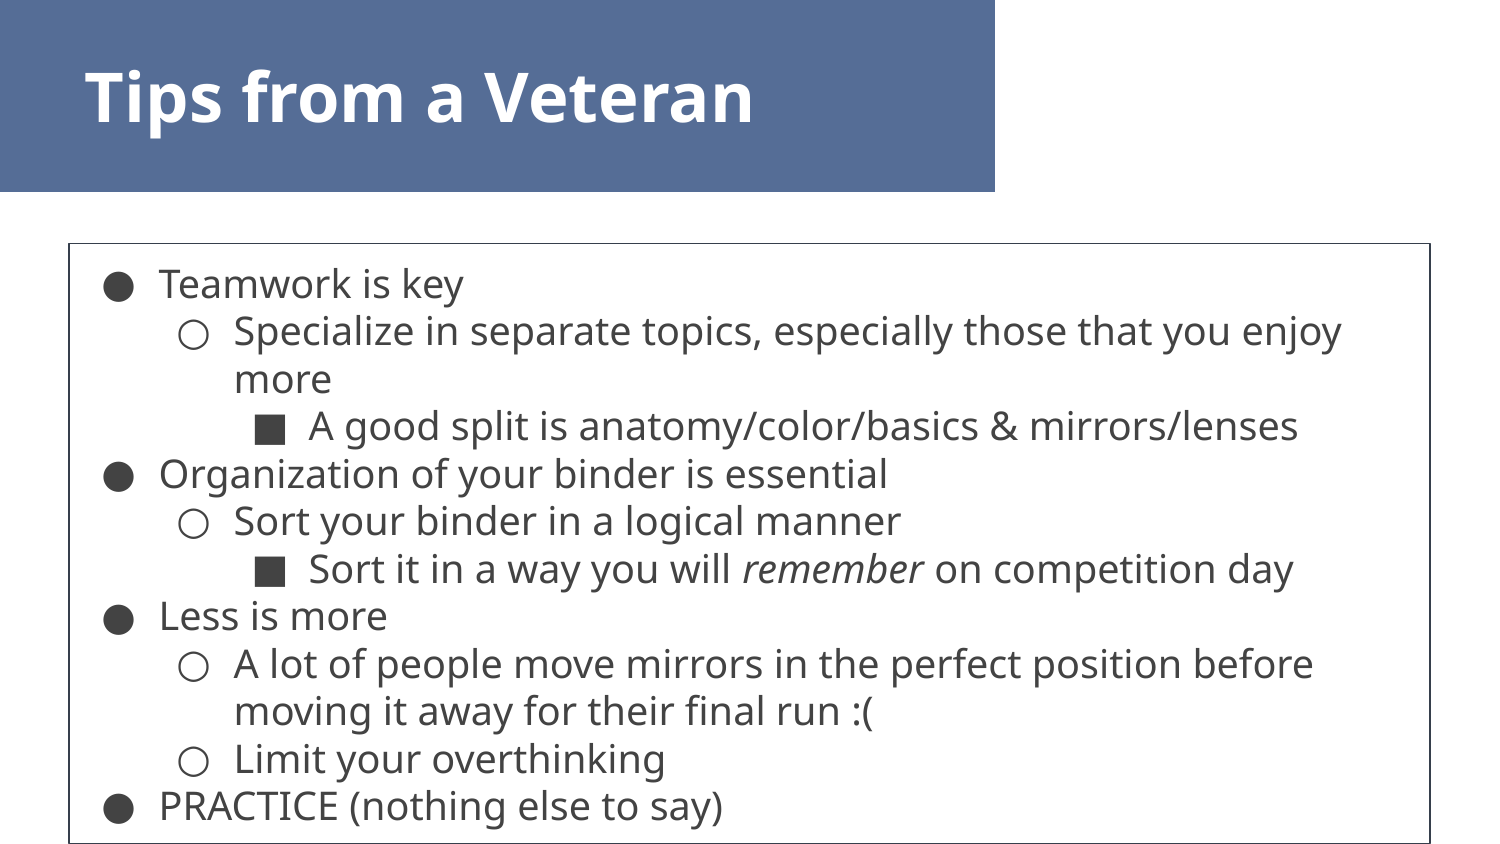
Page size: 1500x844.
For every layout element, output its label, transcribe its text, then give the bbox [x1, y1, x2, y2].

title Tips from a Veteran [69, 39, 824, 211]
text_box Teamwork is key Specialize in separate topics, especially those that you enjoy more A good split is anatomy/color/basics & mirrors/lenses Organization of your binder is essential Sort your binder in a logical manner Sort it in a way you will remember on competition day Less is more A lot of people move mirrors in the perfect position before moving it away for their final run :( Limit your overthinking PRACTICE (nothing else to say) [68, 243, 1431, 844]
text_box [0, 0, 995, 192]
